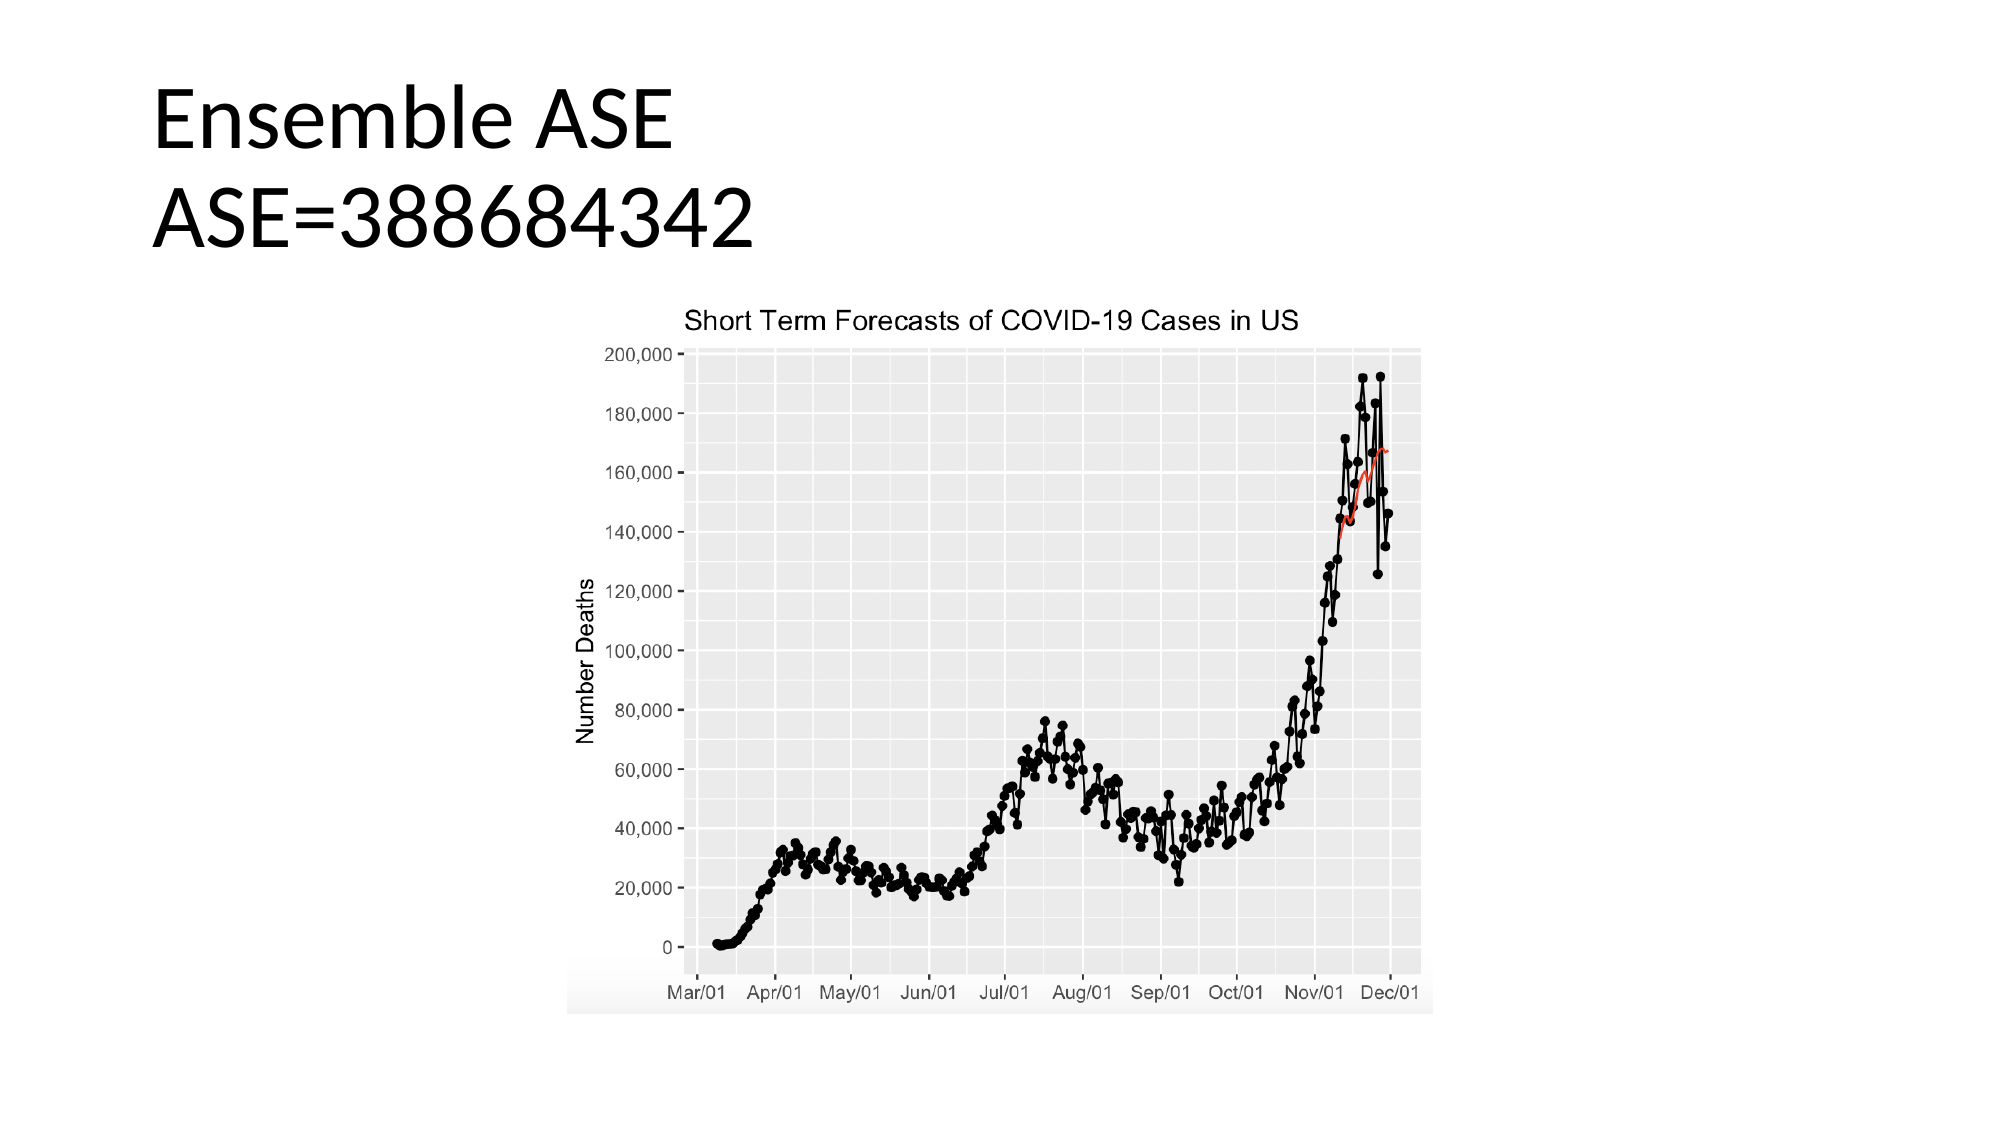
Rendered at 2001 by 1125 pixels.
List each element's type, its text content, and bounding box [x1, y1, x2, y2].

title Ensemble ASE ASE=388684342 [137, 59, 1863, 278]
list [567, 299, 1433, 1014]
